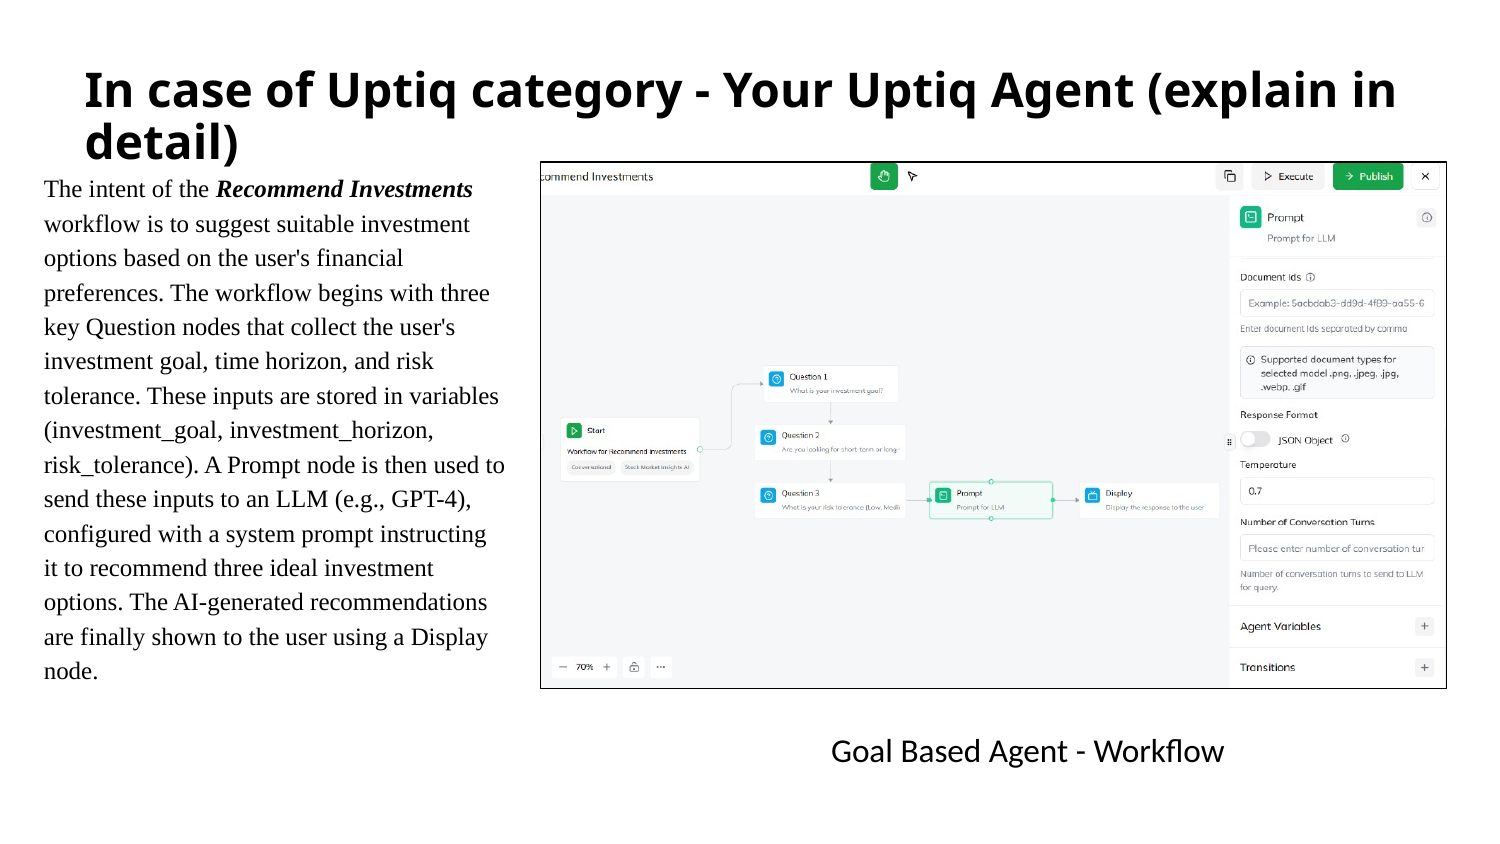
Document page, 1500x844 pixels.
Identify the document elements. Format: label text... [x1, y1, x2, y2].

text_box The intent of the Recommend Investments workflow is to suggest suitable investment options based on the user's financial preferences. The workflow begins with three key Question nodes that collect the user's investment goal, time horizon, and risk tolerance. These inputs are stored in variables (investment_goal, investment_horizon, risk_tolerance). A Prompt node is then used to send these inputs to an LLM (e.g., GPT-4), configured with a system prompt instructing it to recommend three ideal investment options. The AI-generated recommendations are finally shown to the user using a Display node. [28, 153, 521, 700]
text_box Goal Based Agent - Workflow [816, 714, 1248, 780]
picture [540, 162, 1446, 689]
text_box In case of Uptiq category - Your Uptiq Agent (explain in detail) [69, 51, 1500, 123]
